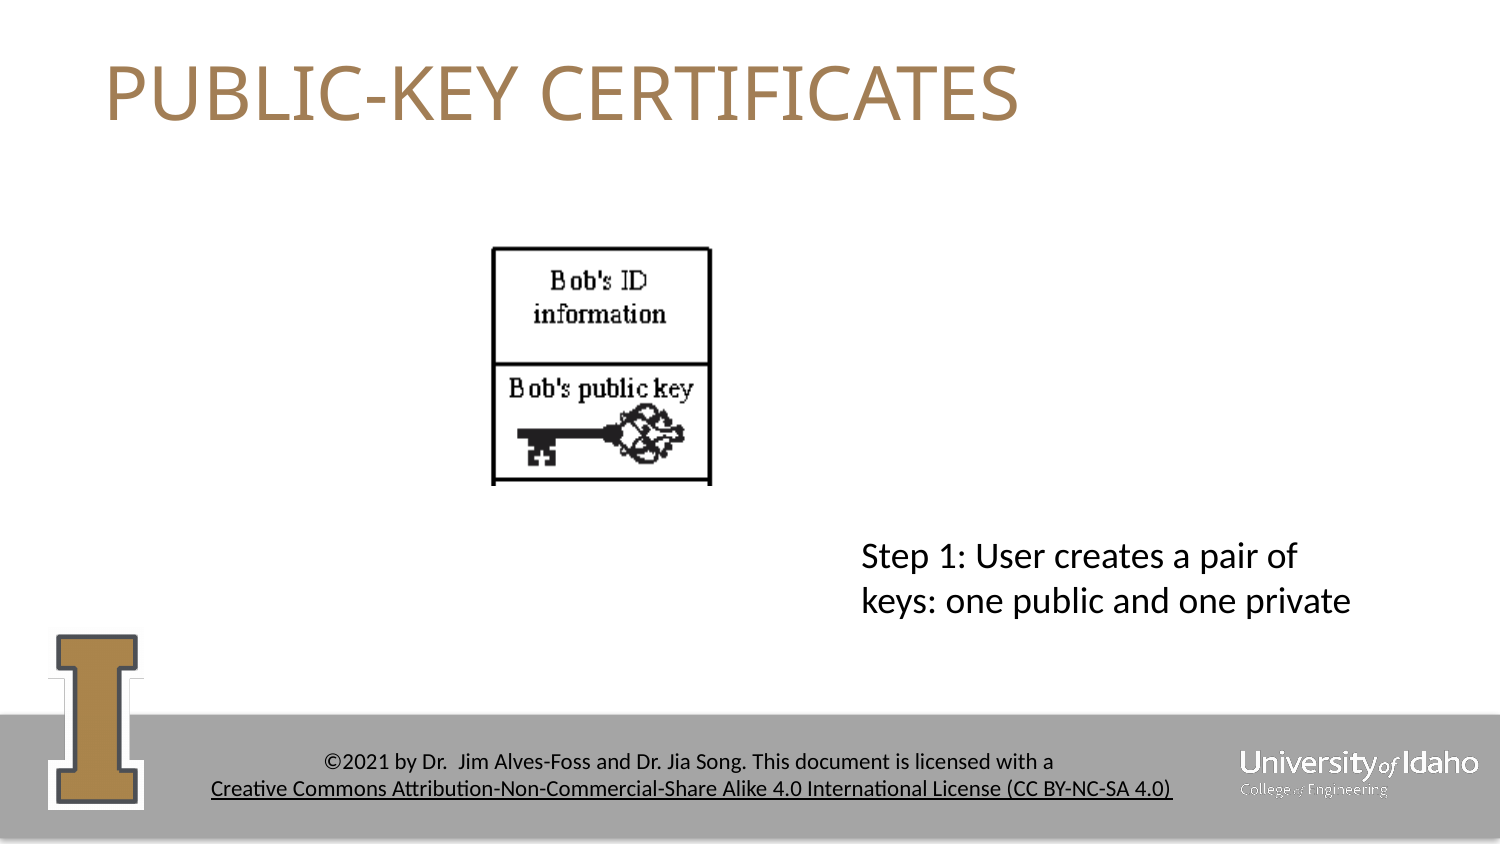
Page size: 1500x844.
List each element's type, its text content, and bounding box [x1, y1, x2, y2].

picture [1118, 658, 1500, 844]
title PUBLIC-KEY CERTIFICATES [103, 44, 1397, 158]
picture [479, 244, 718, 487]
picture [48, 627, 144, 810]
text_box Step 1: User creates a pair of keys: one public and one private [846, 523, 1371, 629]
